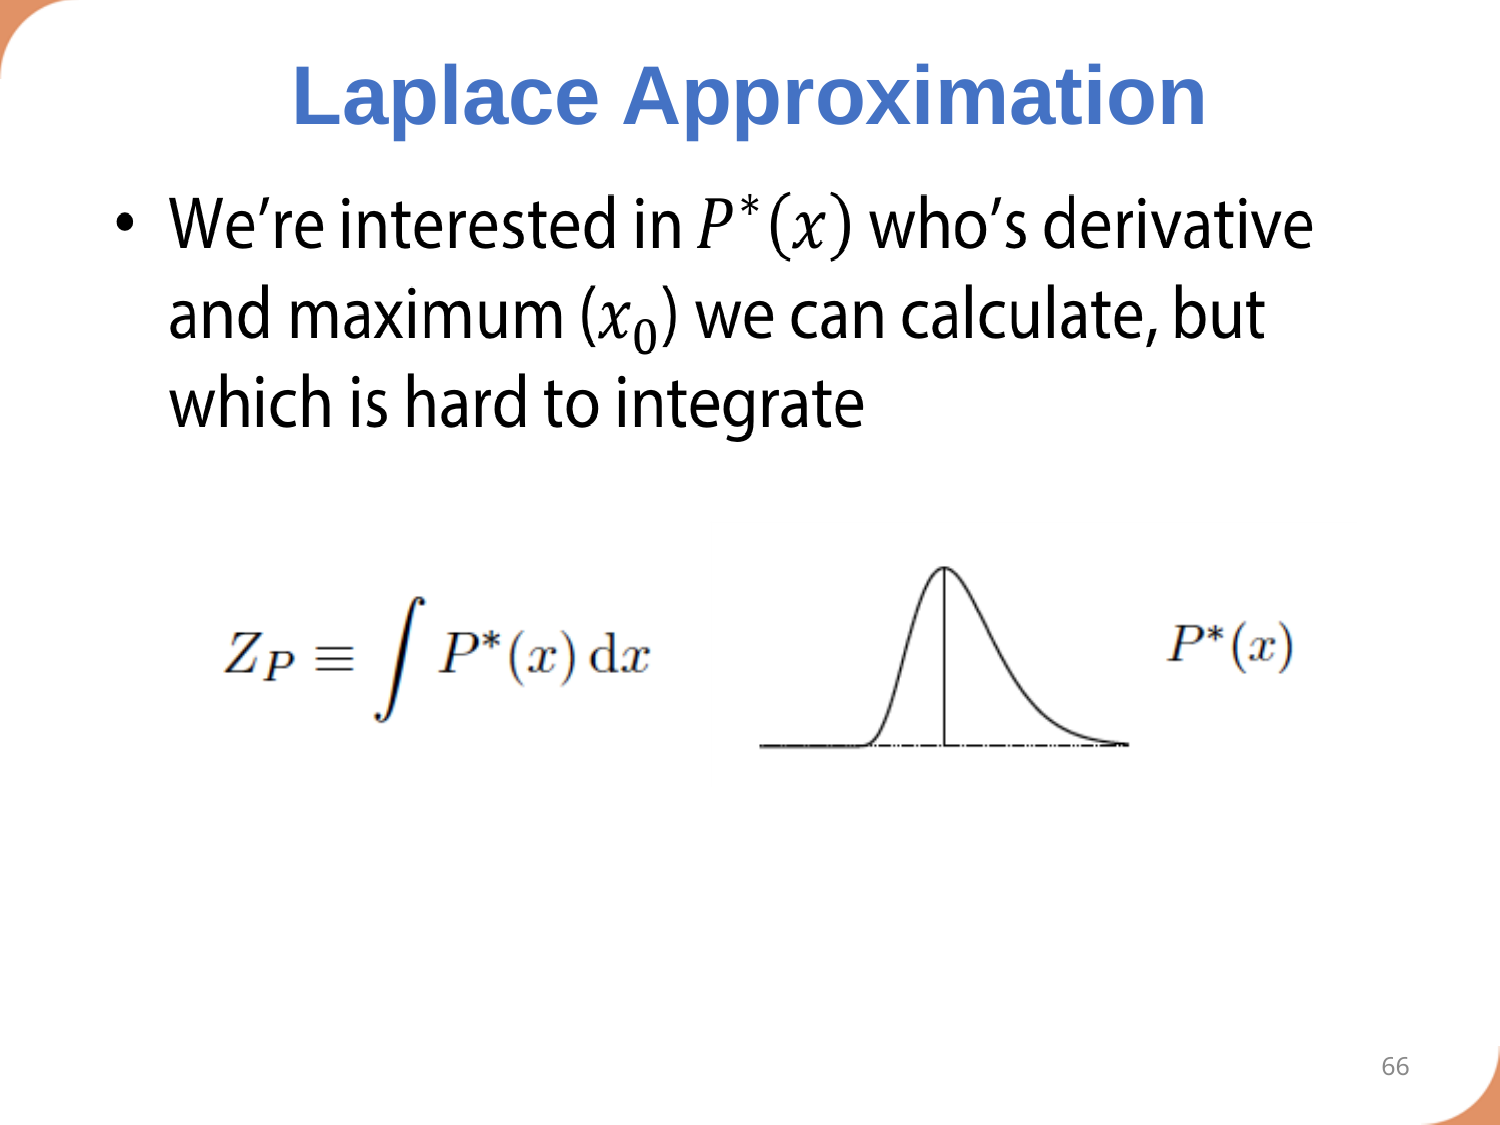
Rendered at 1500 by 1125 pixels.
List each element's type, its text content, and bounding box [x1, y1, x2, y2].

picture [174, 521, 1357, 787]
picture [1421, 1046, 1500, 1125]
picture [0, 0, 79, 79]
list [75, 159, 1425, 1005]
slide_number 66 [1275, 1042, 1425, 1103]
title Laplace Approximation [75, 45, 1425, 138]
